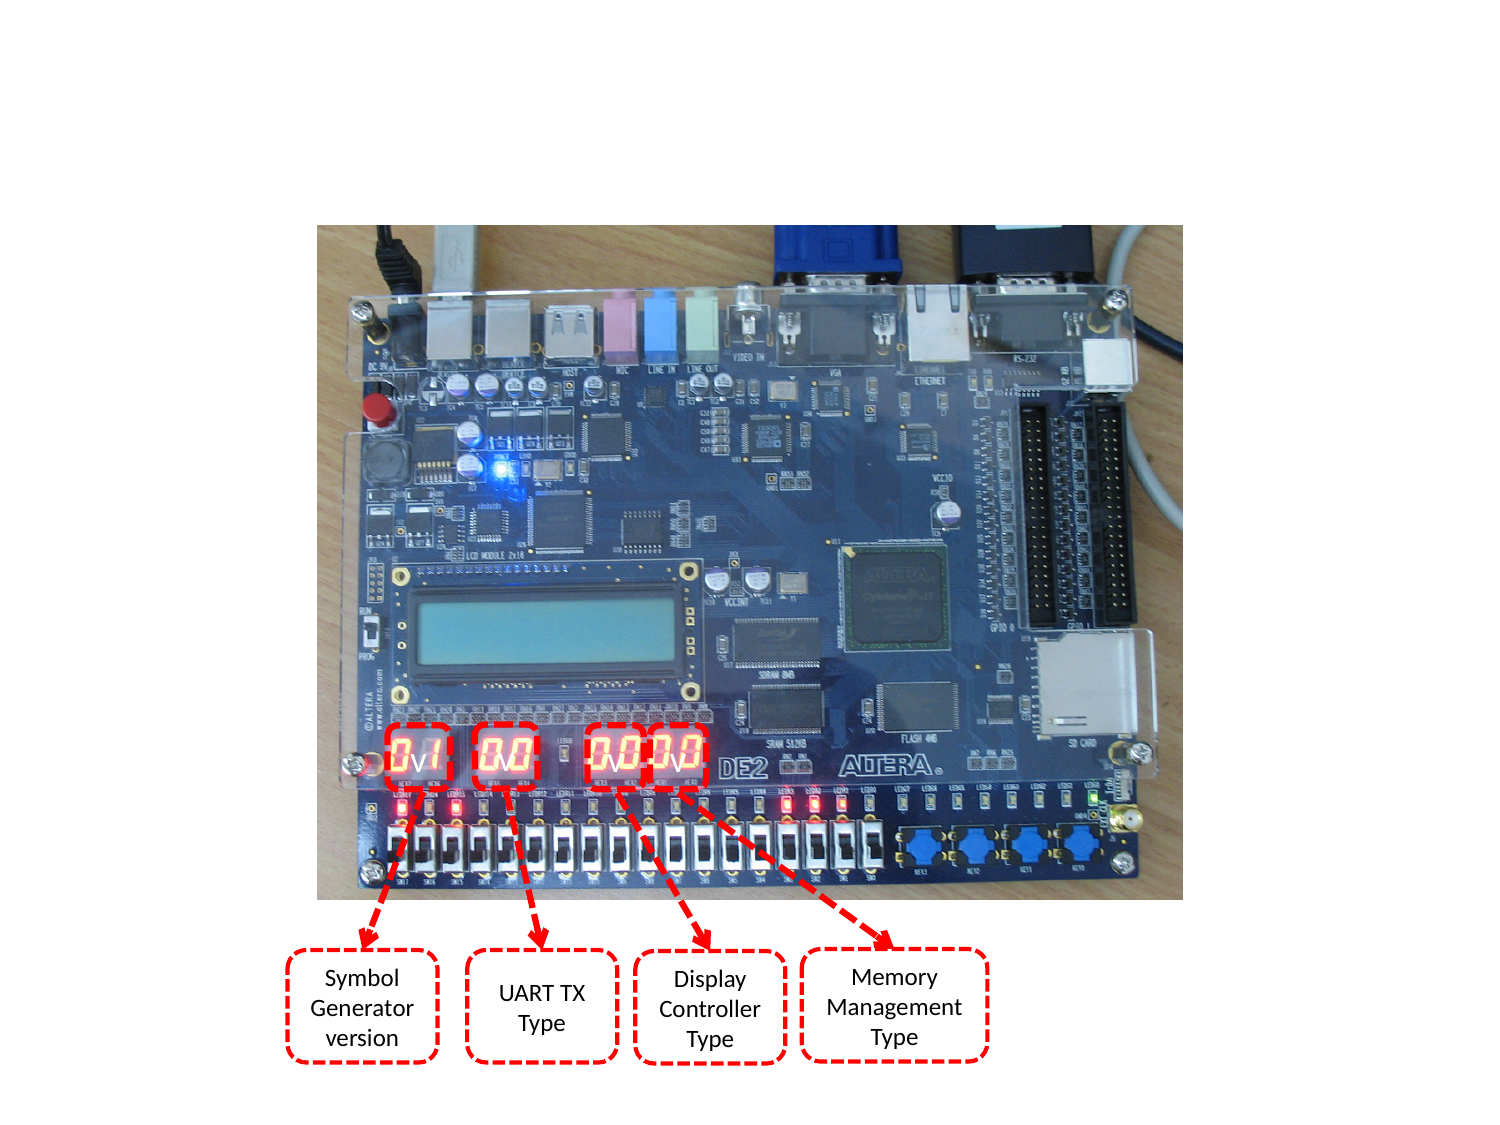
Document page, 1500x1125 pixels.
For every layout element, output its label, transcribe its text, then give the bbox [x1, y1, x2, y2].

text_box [506, 791, 543, 951]
text_box Memory Management Type [799, 946, 990, 1064]
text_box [616, 792, 676, 952]
text_box Display Controller Type [633, 958, 788, 1066]
text_box Symbol Generator version [285, 947, 440, 1065]
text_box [677, 792, 895, 950]
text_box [362, 791, 424, 951]
text_box UART TX Type [465, 947, 620, 1065]
picture [317, 224, 1183, 900]
